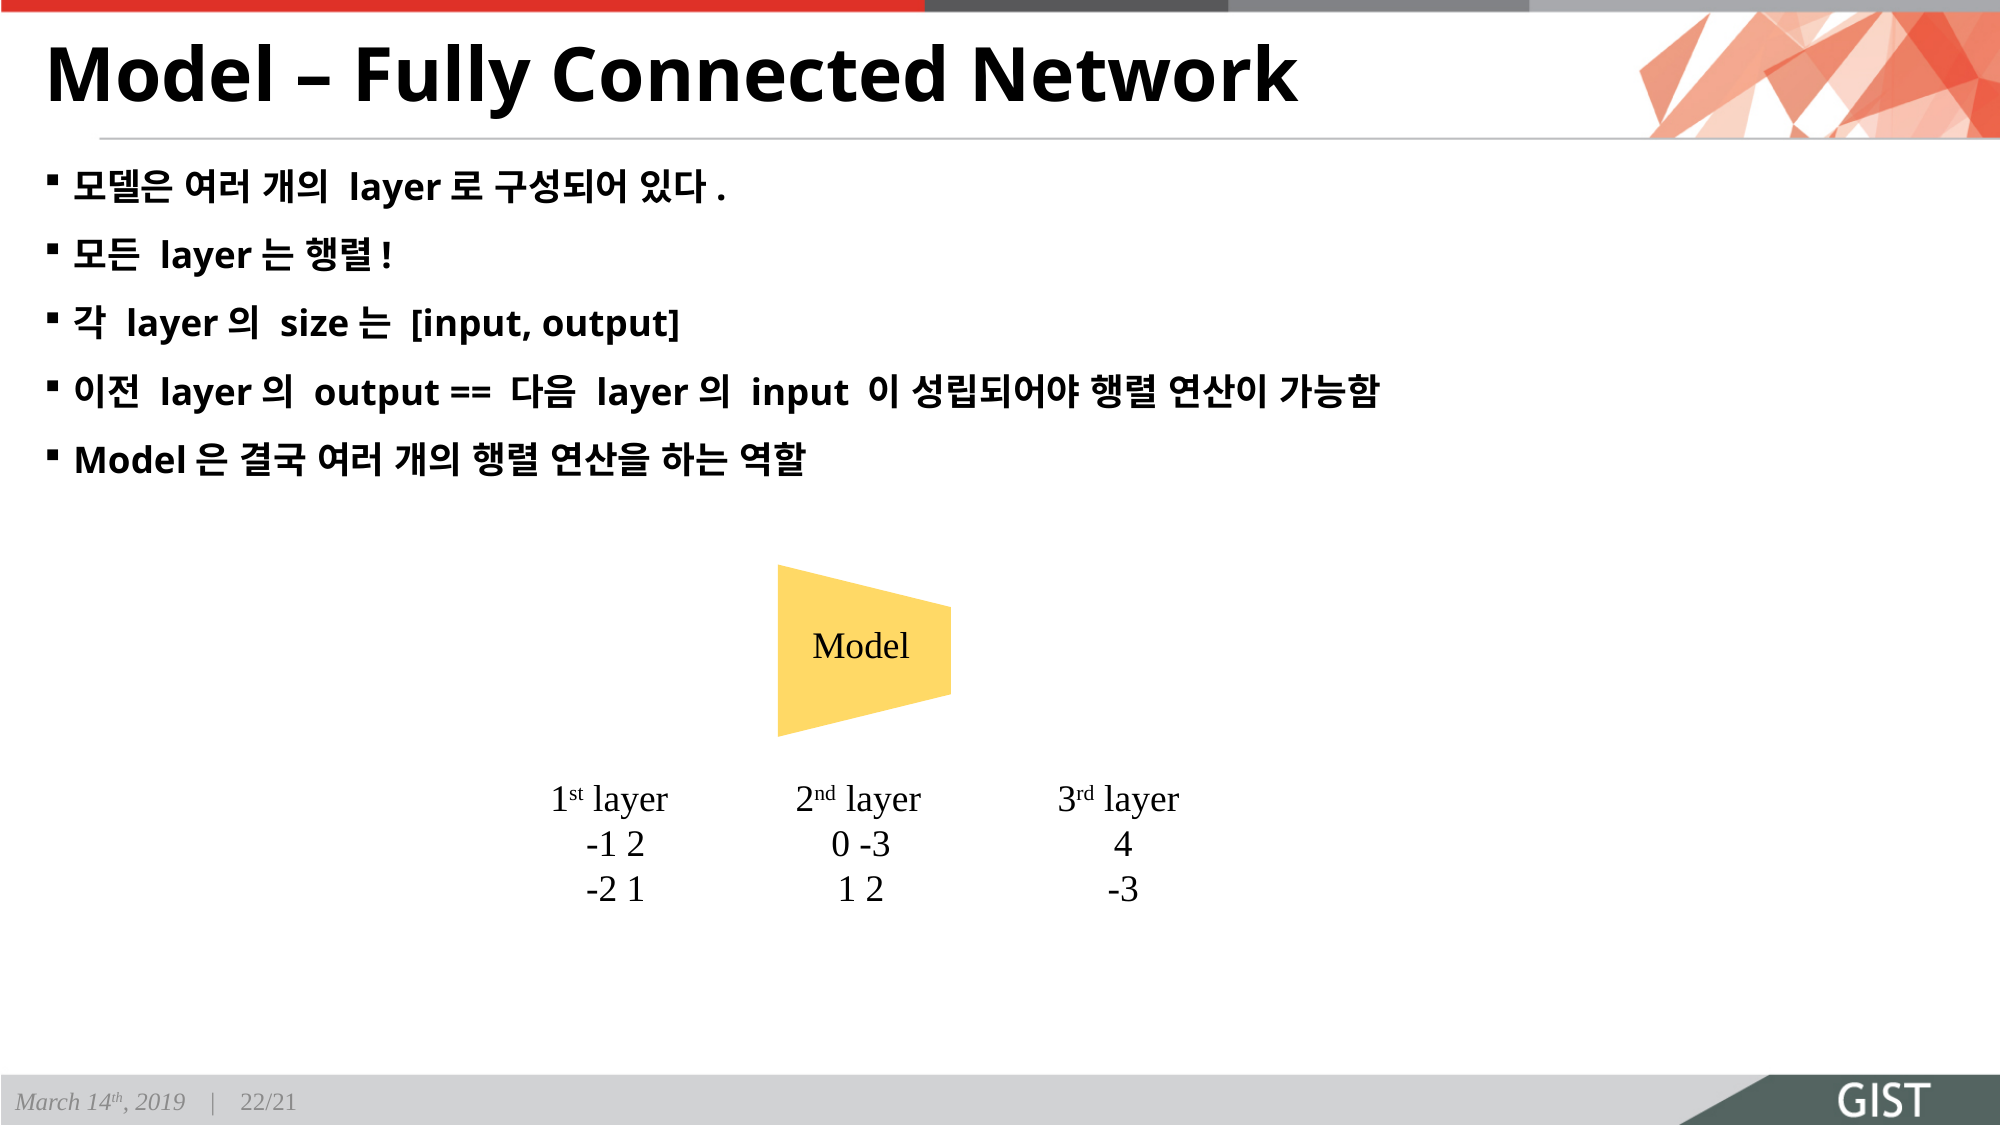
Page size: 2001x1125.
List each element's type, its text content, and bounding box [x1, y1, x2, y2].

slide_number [0, 1075, 450, 1125]
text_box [535, 568, 1204, 919]
list 모델은 여러 개의 layer로 구성되어 있다. 모든 layer는 행렬! 각 layer의 size는 [input, output] 이전 layer의 output == 다음 layer의 input 이 성립되어야 행렬 연산이 가능함 Model은 결국 여러 개의 행렬 연산을 하는 역할 [29, 155, 2000, 491]
picture [0, 0, 2000, 1125]
title Model – Fully Connected Network [29, 17, 1971, 136]
